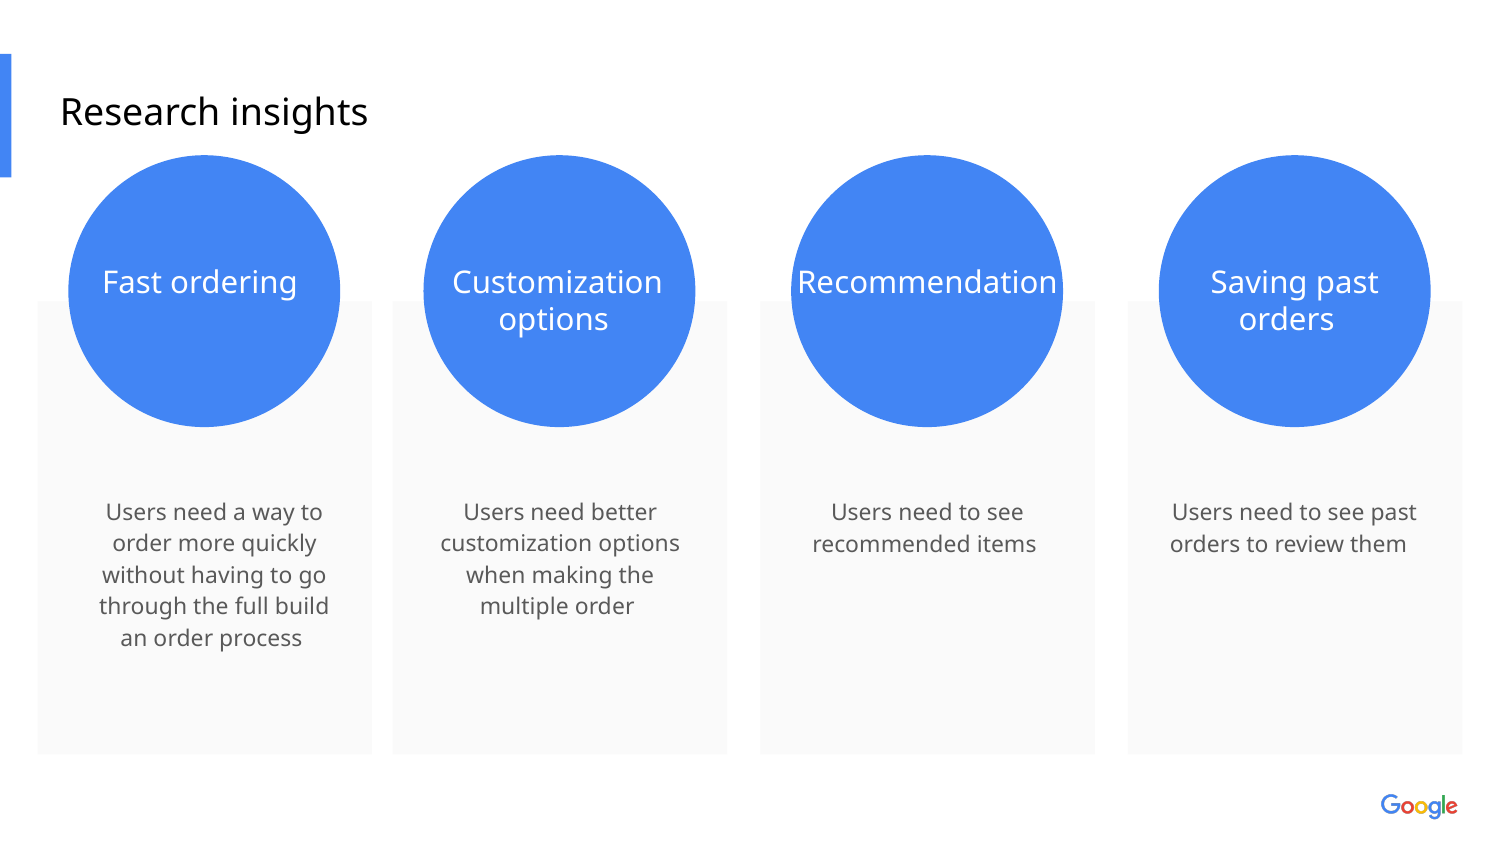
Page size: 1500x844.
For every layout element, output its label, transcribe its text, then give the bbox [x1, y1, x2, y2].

text_box [75, 336, 333, 417]
text_box Users need better customization options when making the multiple order [414, 417, 707, 638]
text_box [431, 155, 688, 246]
text_box Users need to see recommended items [781, 417, 1074, 638]
text_box Customization options [411, 246, 704, 336]
text_box [798, 336, 1056, 417]
text_box [431, 336, 688, 417]
text_box Recommendation [781, 246, 1074, 336]
text_box Research insights [44, 66, 801, 146]
text_box Users need a way to order more quickly without having to go through the full build an order process [68, 417, 361, 689]
text_box [1166, 336, 1424, 417]
text_box Fast ordering [58, 246, 351, 336]
text_box [37, 301, 372, 755]
text_box [392, 301, 728, 755]
text_box Users need to see past orders to review them [1148, 417, 1441, 638]
text_box Saving past orders [1148, 246, 1441, 336]
text_box [798, 155, 1056, 246]
picture [1381, 794, 1458, 820]
text_box [760, 301, 1095, 755]
text_box [76, 155, 333, 246]
text_box [1166, 155, 1423, 246]
text_box [1127, 301, 1463, 755]
